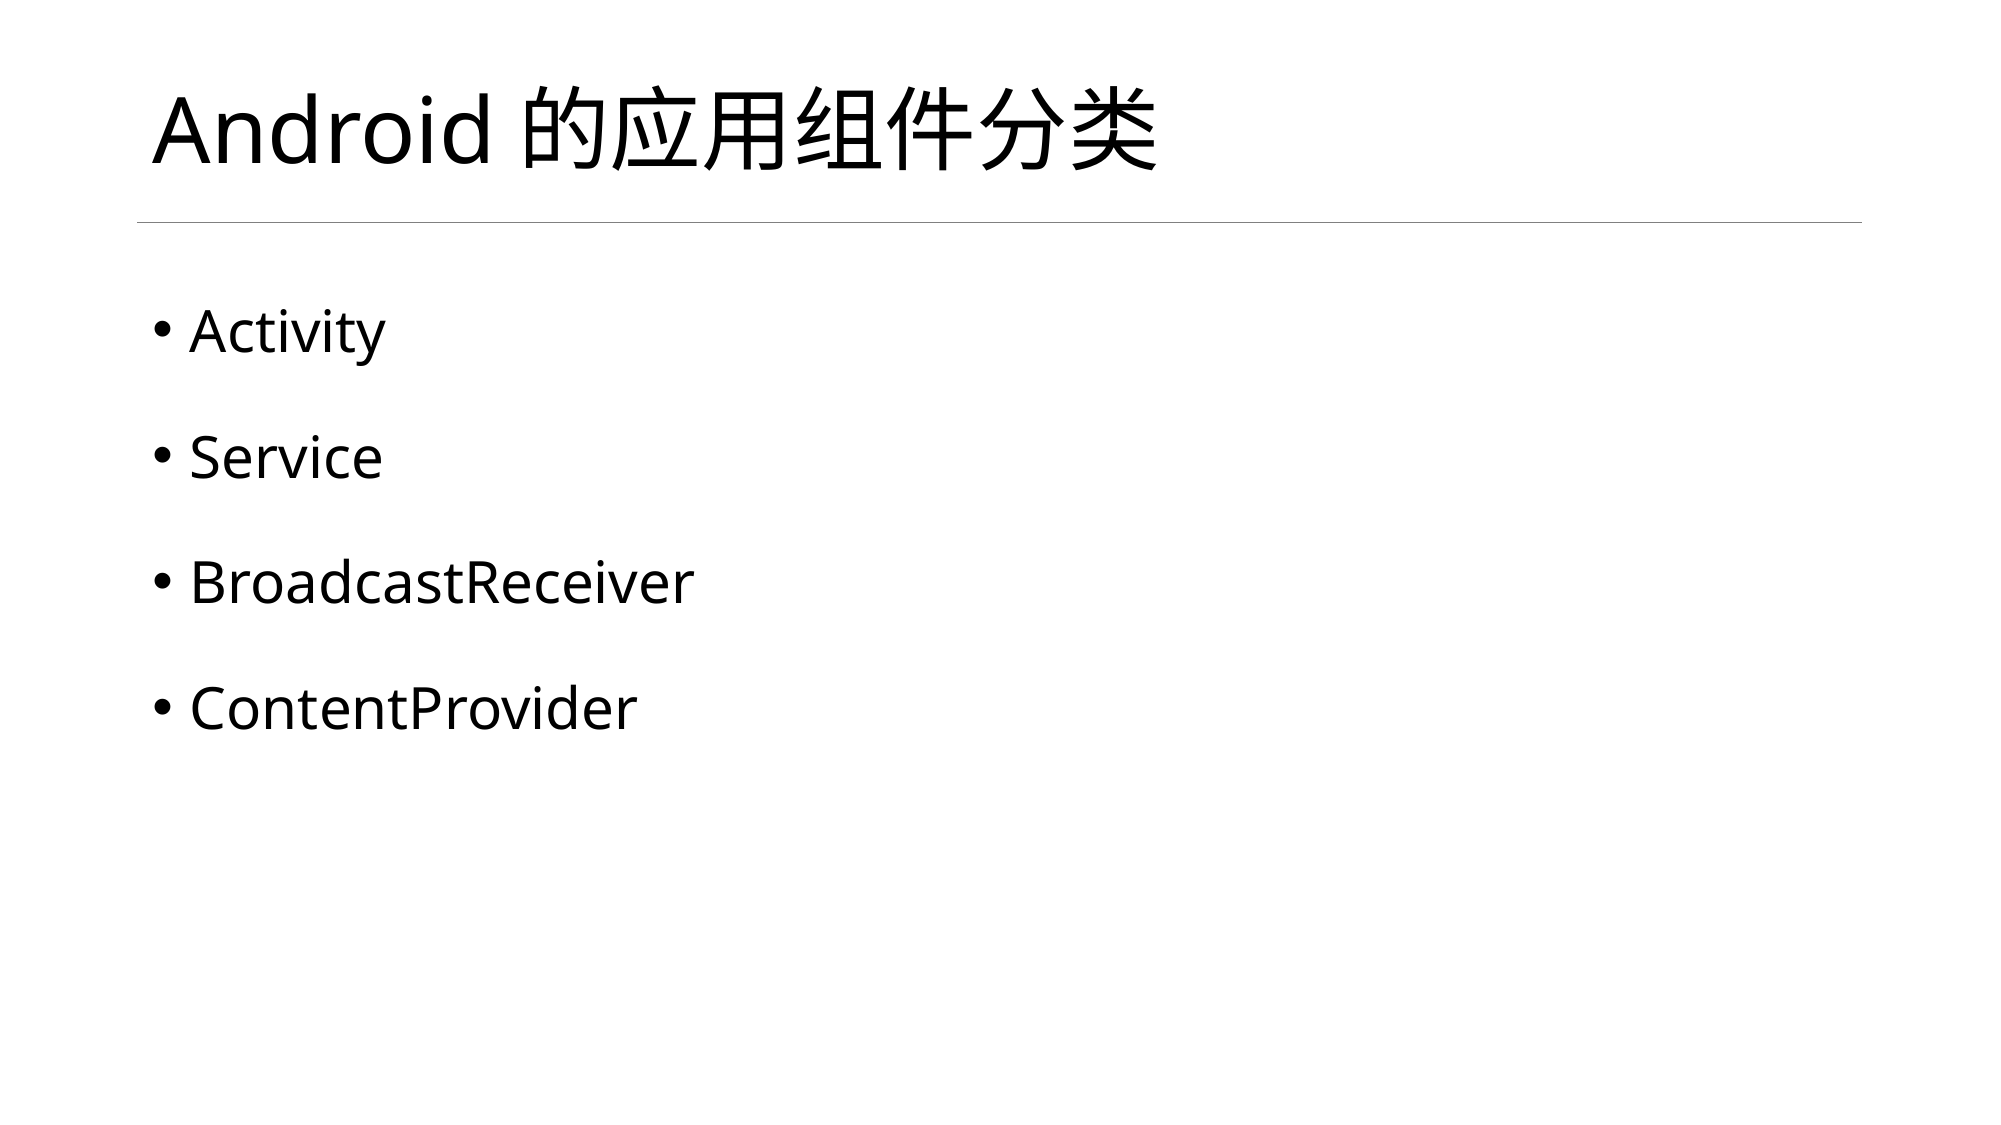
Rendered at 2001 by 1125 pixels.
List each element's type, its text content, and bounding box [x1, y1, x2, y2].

list Activity Service BroadcastReceiver ContentProvider [137, 251, 1863, 1014]
title Android的应用组件分类 [137, 44, 1863, 223]
